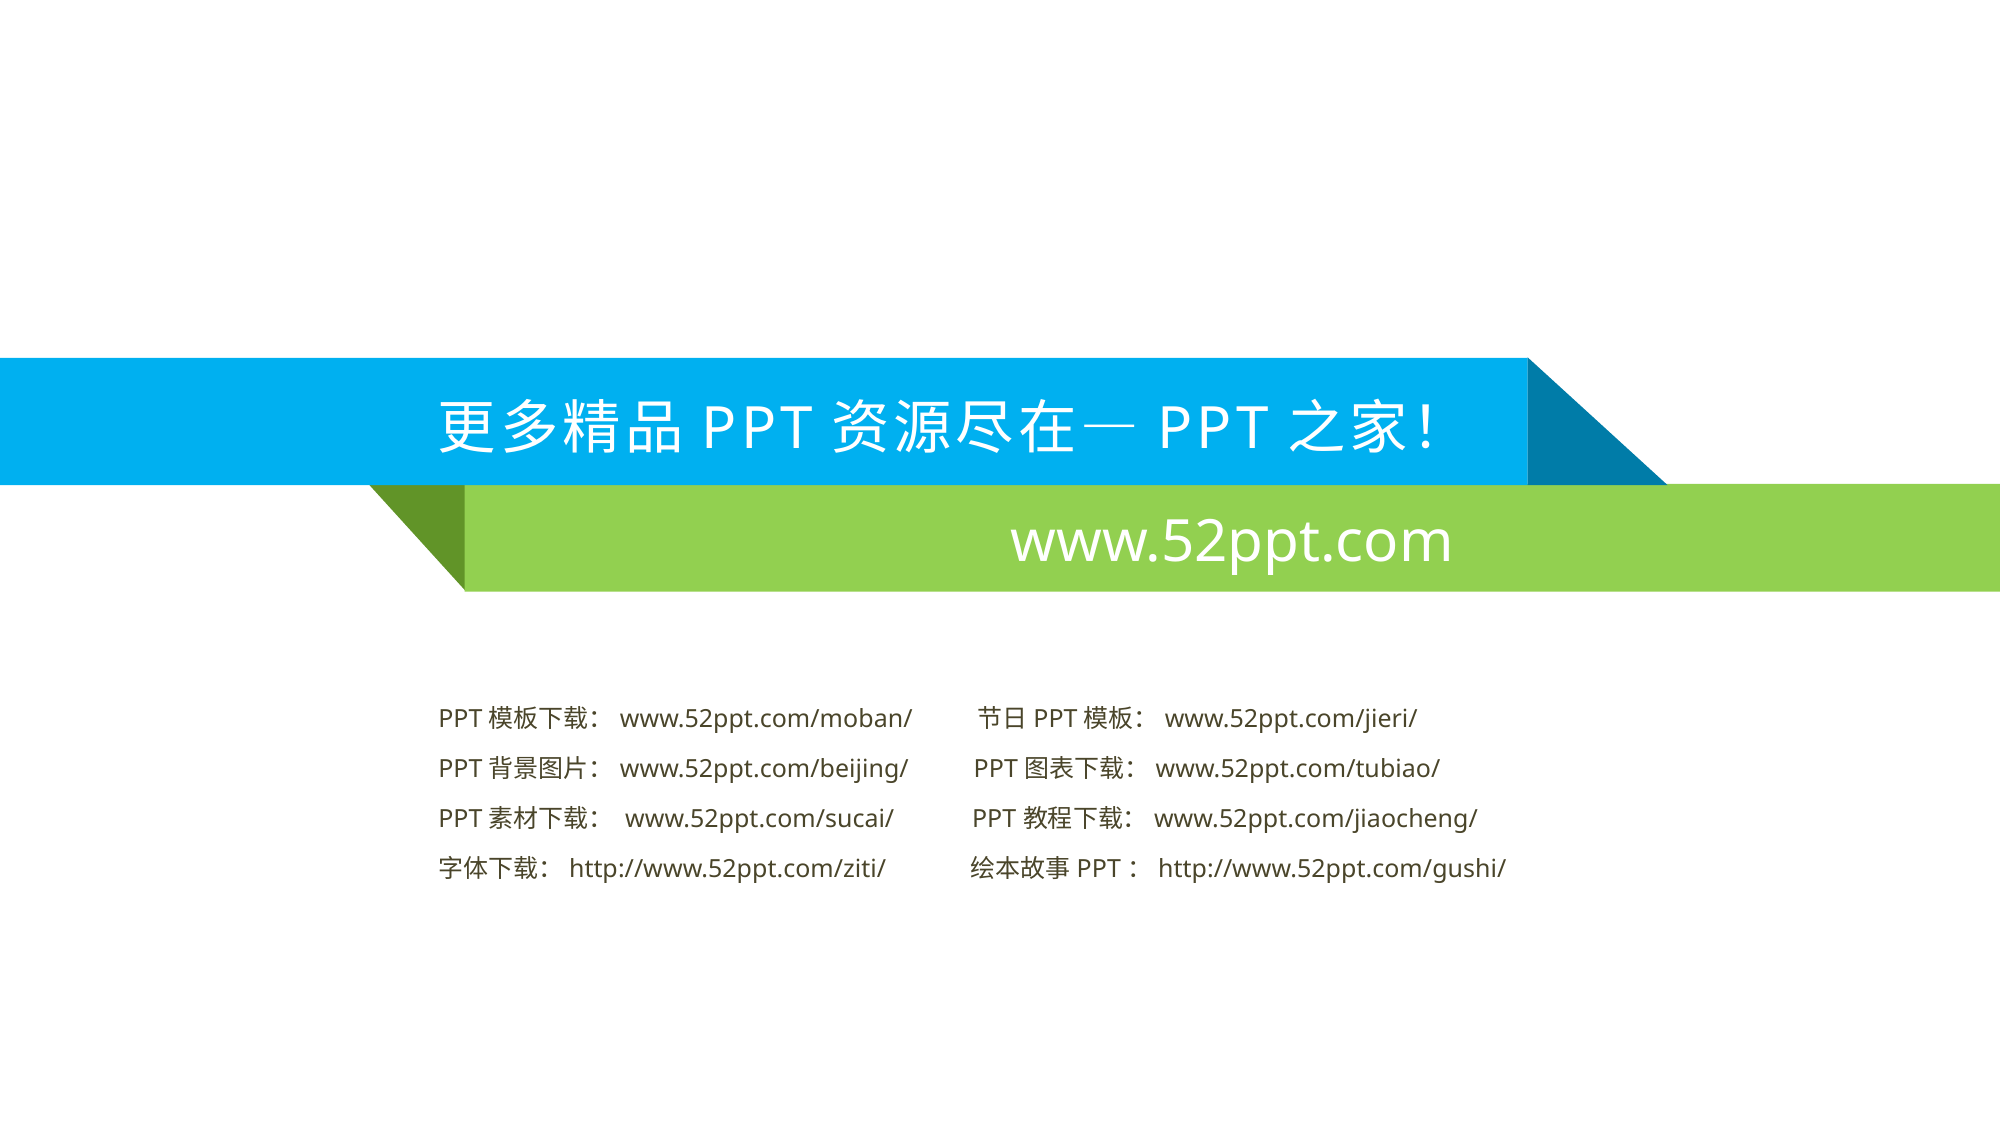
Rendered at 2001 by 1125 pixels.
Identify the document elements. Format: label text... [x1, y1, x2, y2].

text_box [368, 486, 463, 590]
text_box [1526, 354, 1671, 487]
text_box PPT模板下载：www.52ppt.com/moban/ 节日PPT模板：www.52ppt.com/jieri/ PPT背景图片：www.52ppt.com/beijing/ PPT图表下载：www.52ppt.com/tubiao/ PPT素材下载： www.52ppt.com/sucai/ PPT教程下载：www.52ppt.com/jiaocheng/ 字体下载：http://www.52ppt.com/ziti/ 绘本故事PPT：http://www.52ppt.com/gushi/ [423, 643, 1557, 921]
text_box www.52ppt.com [463, 483, 2000, 593]
text_box 更多精品PPT资源尽在—PPT之家！ [0, 357, 1526, 486]
